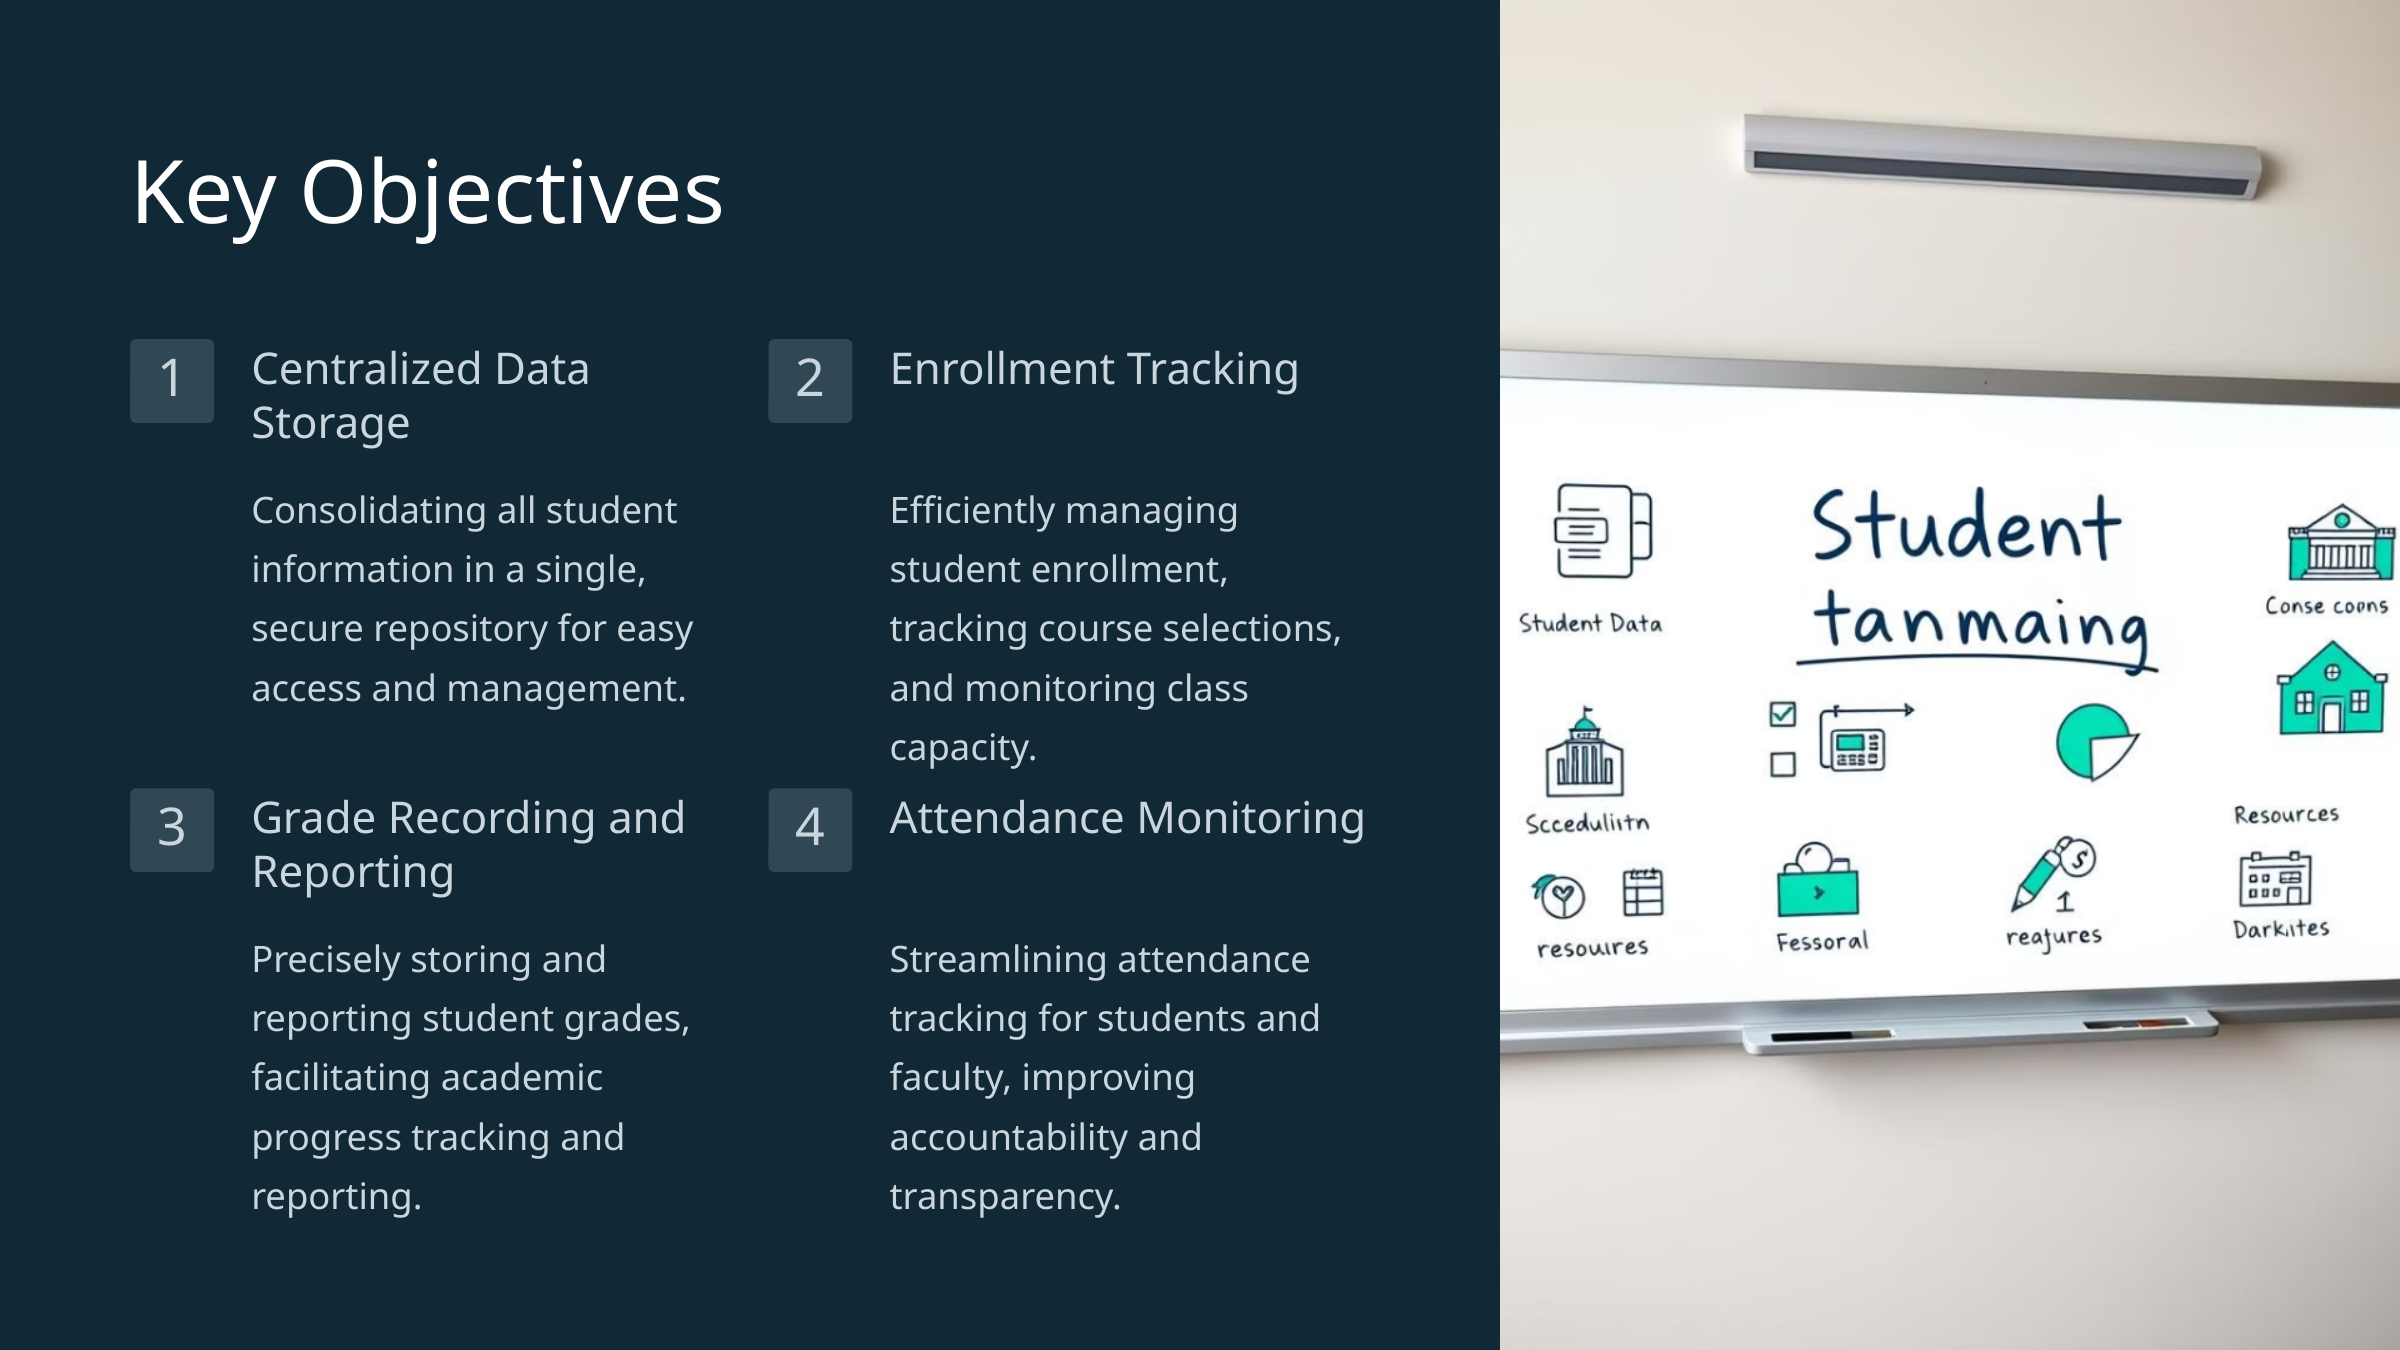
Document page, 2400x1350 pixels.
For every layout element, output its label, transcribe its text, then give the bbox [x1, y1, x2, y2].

text_box [130, 788, 215, 873]
text_box Enrollment Tracking [889, 339, 1370, 449]
text_box [768, 339, 853, 423]
text_box Precisely storing and reporting student grades, facilitating academic progress tracking and reporting. [251, 920, 732, 1159]
text_box Key Objectives [130, 131, 1007, 242]
text_box [130, 339, 215, 423]
text_box 4 [789, 803, 832, 857]
text_box Streamlining attendance tracking for students and faculty, improving accountability and transparency. [889, 920, 1370, 1218]
text_box 2 [789, 354, 832, 408]
text_box Efficiently managing student enrollment, tracking course selections, and monitoring class capacity. [889, 471, 1370, 710]
text_box Grade Recording and Reporting [251, 788, 732, 898]
text_box 3 [151, 803, 194, 857]
text_box Consolidating all student information in a single, secure repository for easy access and management. [251, 471, 732, 710]
text_box 1 [159, 354, 185, 408]
text_box [768, 788, 853, 873]
text_box Attendance Monitoring [889, 788, 1370, 898]
text_box Centralized Data Storage [251, 339, 732, 449]
picture [1499, 0, 2400, 1350]
